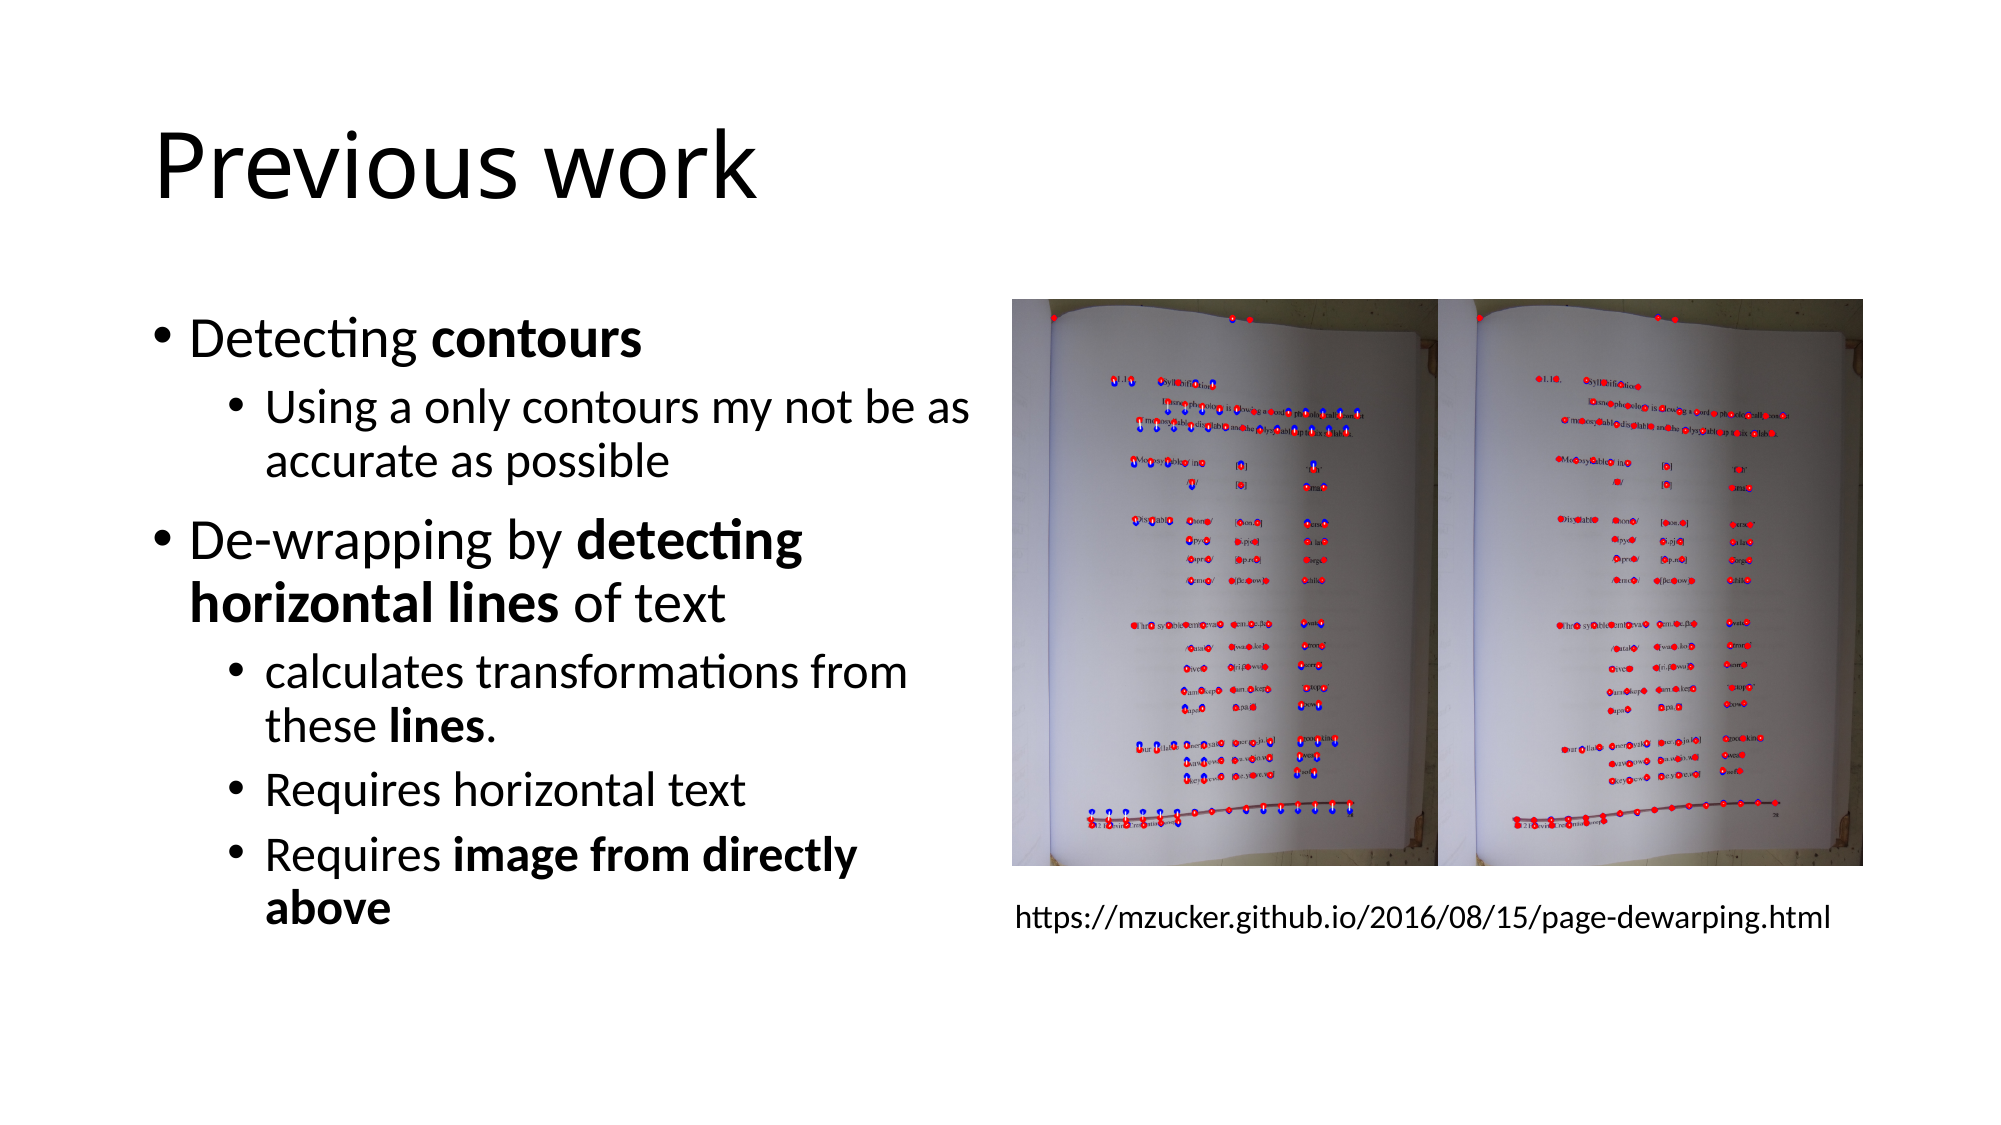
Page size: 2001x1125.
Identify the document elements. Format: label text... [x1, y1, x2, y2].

title Previous work [137, 59, 1863, 278]
list Detecting contours Using a only contours my not be as accurate as possible De-wrapping by detecting horizontal lines of text calculates transformations from these lines. Requires horizontal text Requires image from directly above [137, 299, 988, 1014]
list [1012, 299, 1863, 866]
text_box https://mzucker.github.io/2016/08/15/page-dewarping.html [999, 887, 1863, 943]
